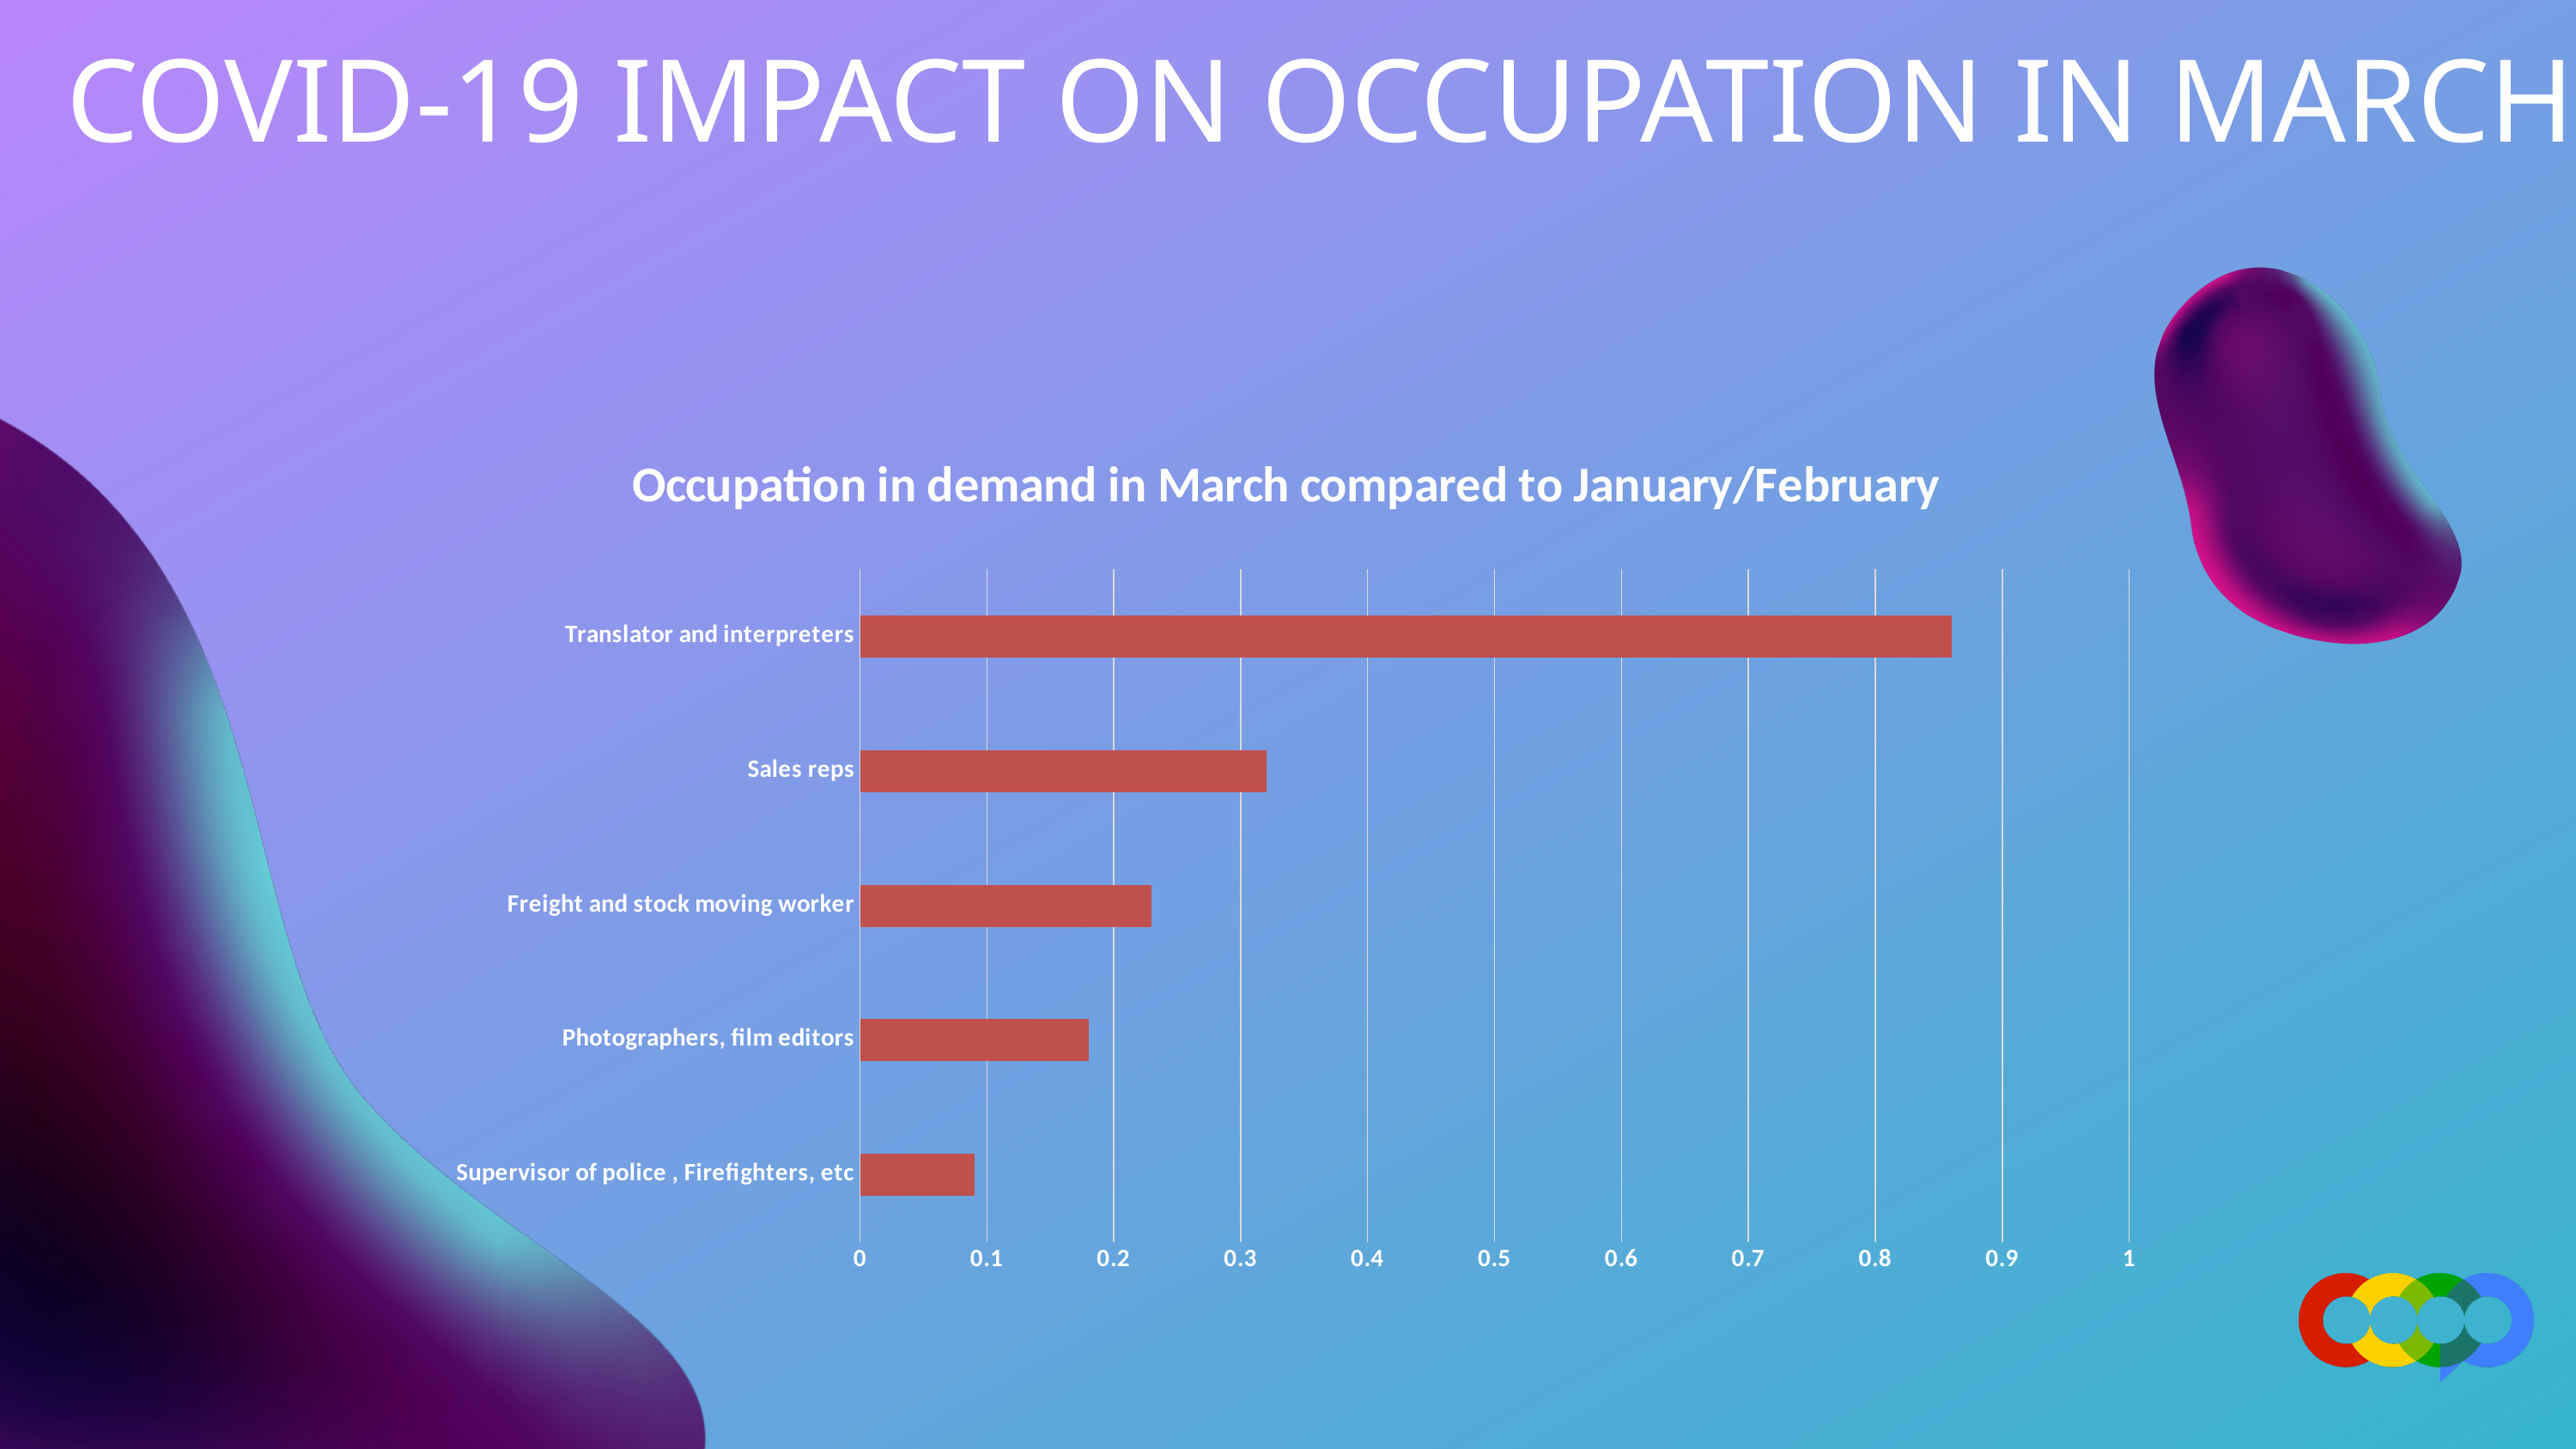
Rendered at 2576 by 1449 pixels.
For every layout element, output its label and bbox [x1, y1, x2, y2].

picture [0, 0, 2576, 1449]
chart [421, 449, 2172, 1290]
